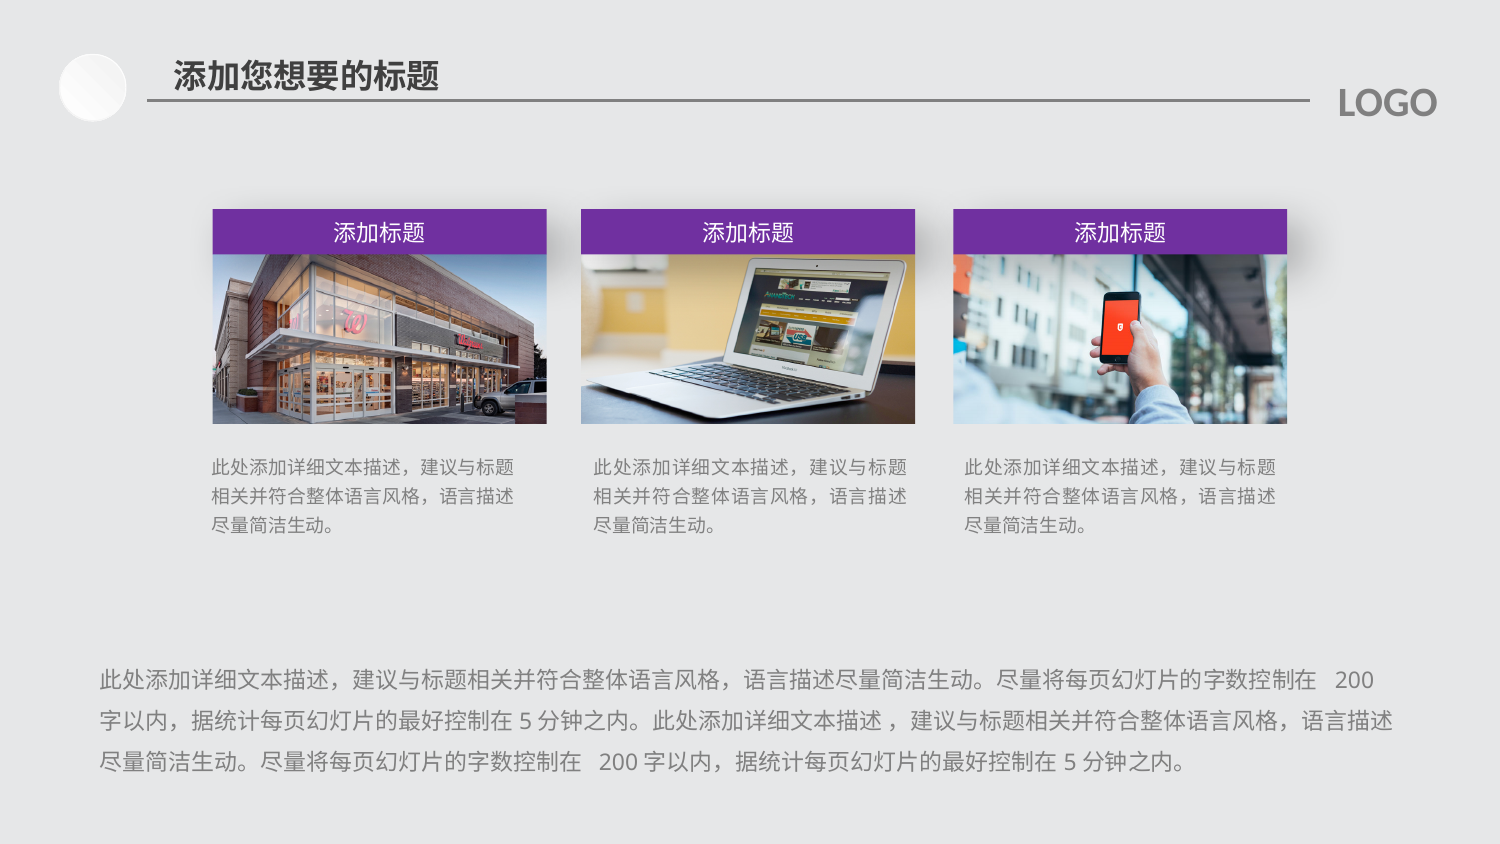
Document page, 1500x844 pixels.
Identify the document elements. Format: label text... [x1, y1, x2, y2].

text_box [58, 53, 127, 122]
text_box 添加标题 [579, 207, 917, 256]
text_box 添加您想要的标题 [159, 47, 621, 99]
text_box [211, 277, 549, 425]
text_box 此处添加详细文本描述，建议与标题相关并符合整体语言风格，语言描述尽量简洁生动。 [953, 443, 1288, 543]
text_box 此处添加详细文本描述，建议与标题相关并符合整体语言风格，语言描述尽量简洁生动。尽量将每页幻灯片的字数控制在 200字以内，据统计每页幻灯片的最好控制在5分钟之内。此处添加详细文本描述 ，建议与标题相关并符合整体语言风格，语言描述尽量简洁生动。尽量将每页幻灯片的字数控制在 200字以内，据统计每页幻灯片的最好控制在5分钟之内。 [88, 646, 1412, 781]
text_box 添加标题 [951, 207, 1289, 256]
text_box LOGO [1293, 67, 1483, 133]
text_box 此处添加详细文本描述，建议与标题相关并符合整体语言风格，语言描述尽量简洁生动。 [200, 443, 526, 543]
text_box 此处添加详细文本描述，建议与标题相关并符合整体语言风格，语言描述尽量简洁生动。 [582, 443, 918, 543]
text_box [579, 289, 917, 425]
text_box 添加标题 [211, 207, 549, 256]
text_box [951, 288, 1289, 425]
picture [0, 0, 1500, 844]
